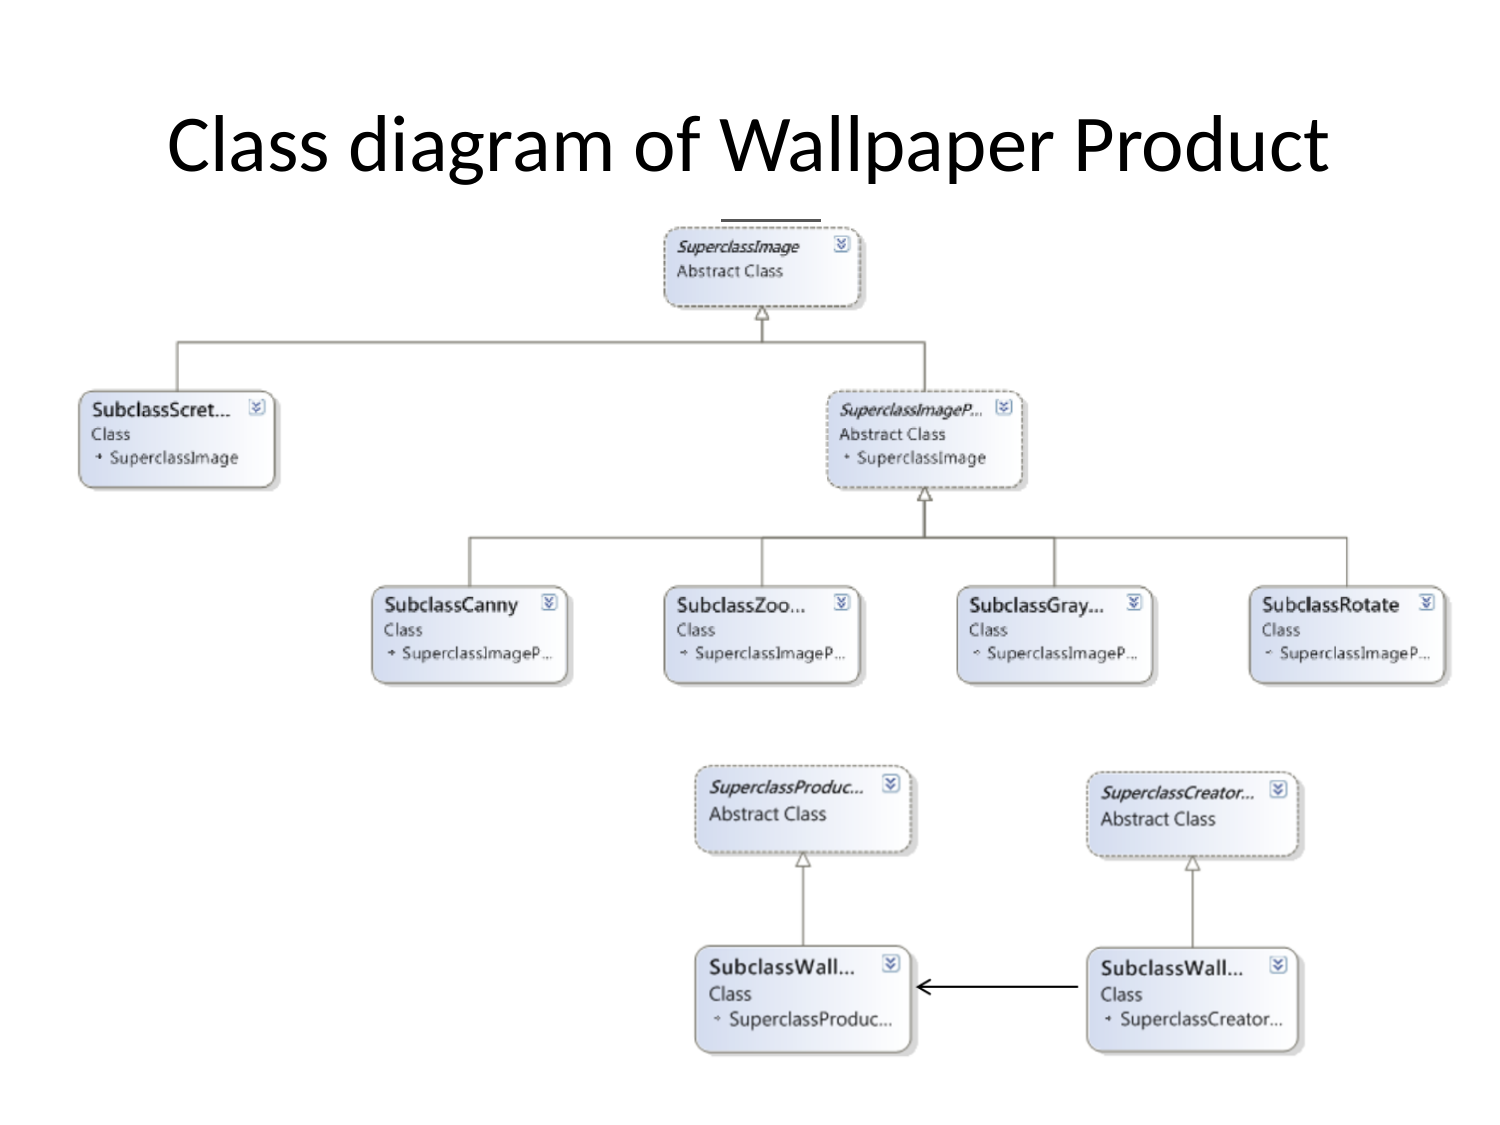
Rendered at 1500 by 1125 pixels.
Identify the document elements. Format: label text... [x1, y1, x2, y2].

title Class diagram of Wallpaper Product [75, 45, 1425, 218]
picture [71, 219, 1459, 1095]
